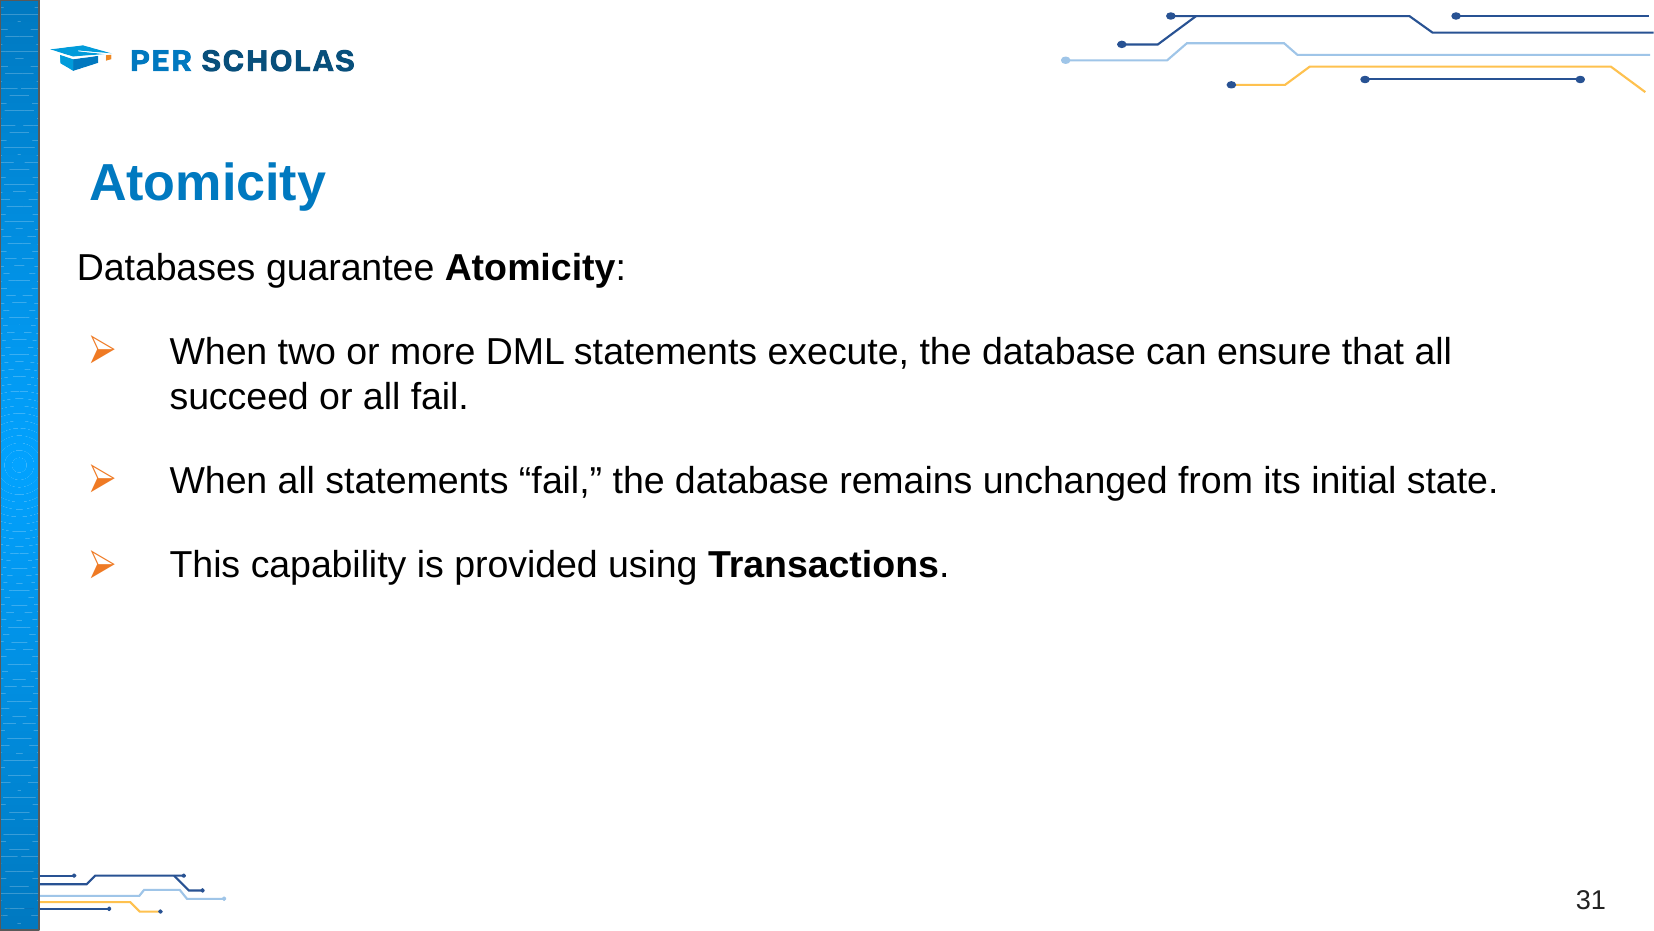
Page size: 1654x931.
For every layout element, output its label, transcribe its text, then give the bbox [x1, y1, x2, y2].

title Atomicity [77, 132, 1545, 228]
list Databases guarantee Atomicity: When two or more DML statements execute, the database can ensure that all succeed or all fail. When all statements “fail,” the database remains unchanged from its initial state. This capability is provided using Transactions. [64, 230, 1545, 845]
slide_number 31 [1538, 847, 1644, 921]
picture [40, 19, 374, 91]
